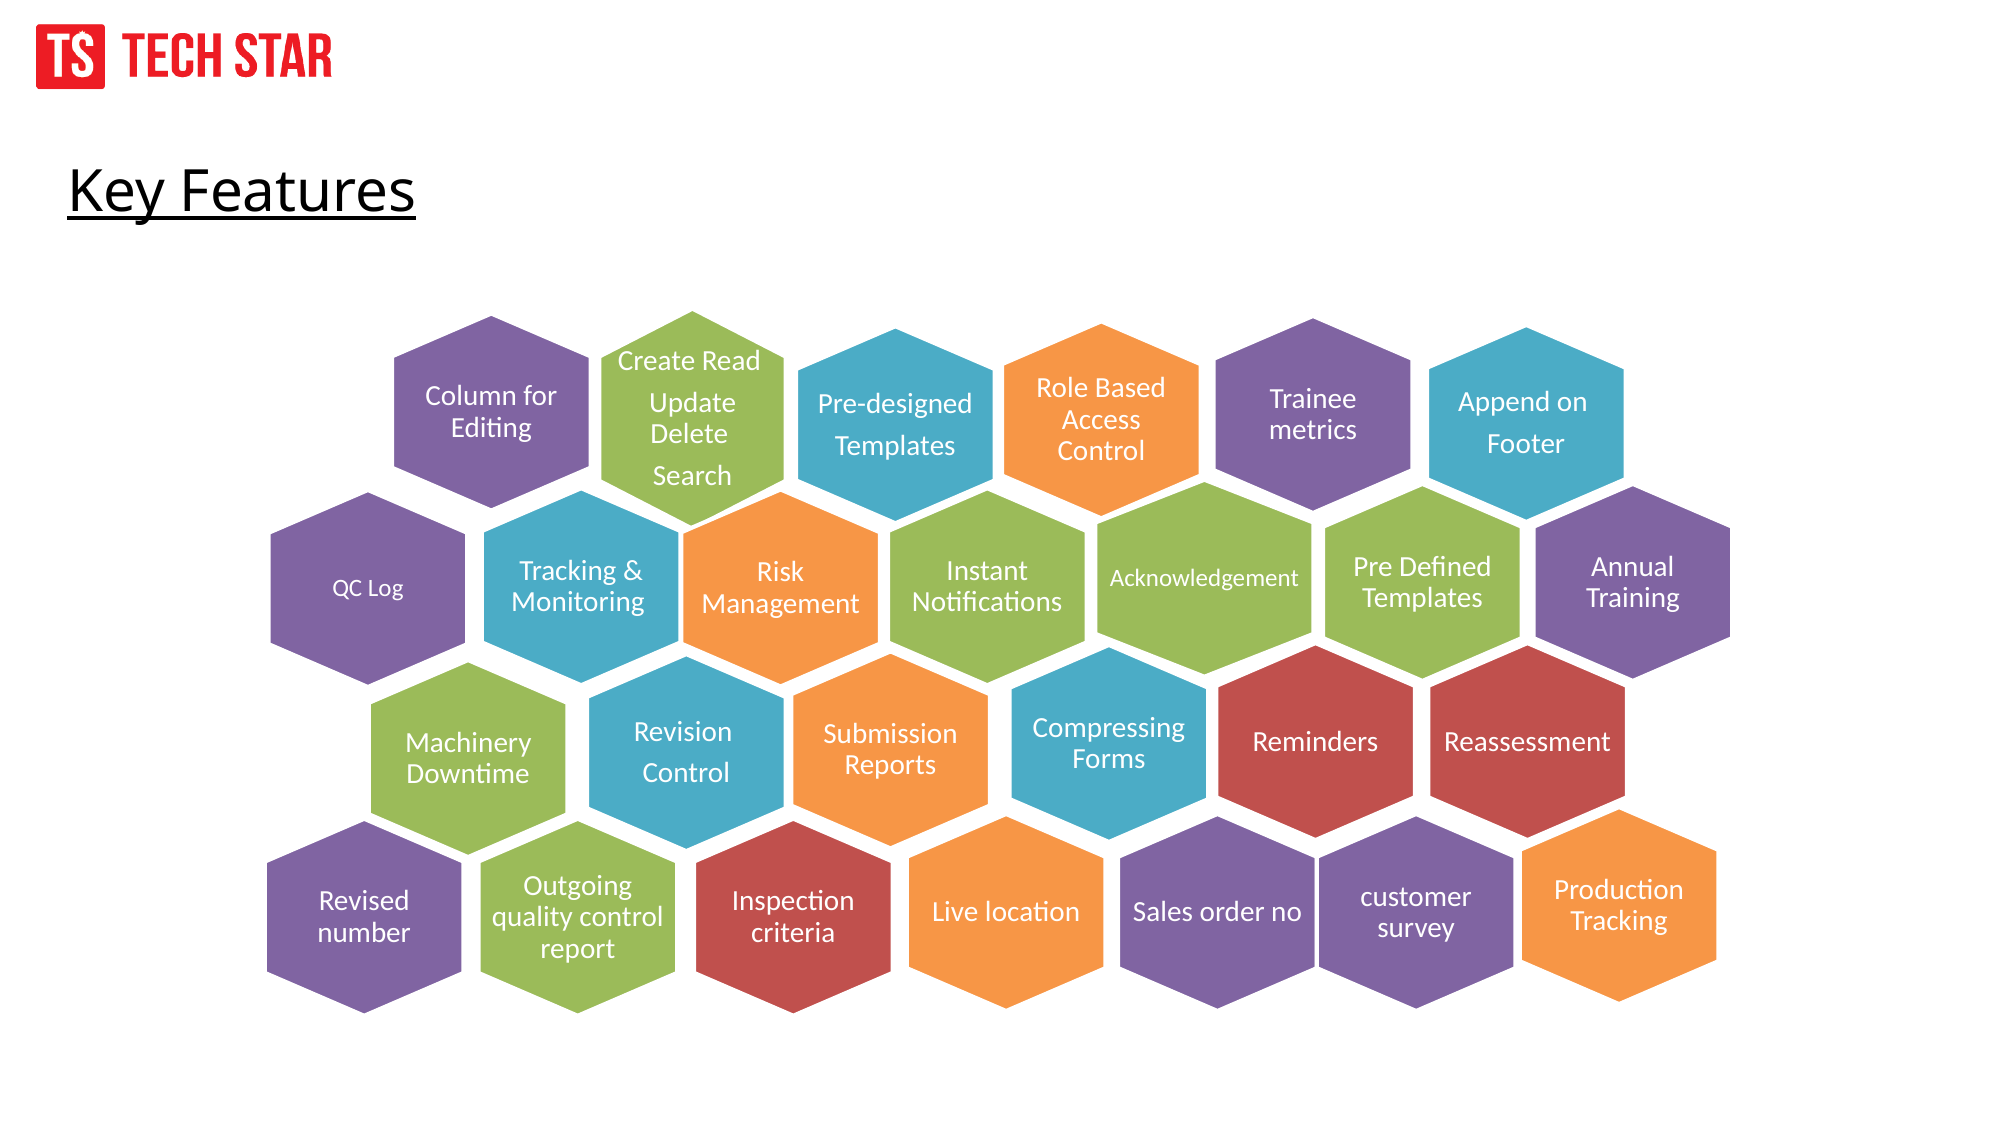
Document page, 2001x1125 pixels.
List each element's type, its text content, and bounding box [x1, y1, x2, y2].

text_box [1427, 680, 1628, 812]
picture [0, 1, 373, 122]
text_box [478, 818, 678, 1017]
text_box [790, 651, 991, 849]
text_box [1213, 315, 1413, 514]
text_box Key Features [59, 145, 1633, 231]
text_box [906, 813, 1106, 1012]
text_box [795, 325, 995, 524]
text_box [368, 659, 568, 858]
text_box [684, 489, 881, 652]
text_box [1533, 483, 1733, 682]
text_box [1009, 644, 1209, 843]
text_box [693, 857, 893, 1016]
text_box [1322, 483, 1522, 682]
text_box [1001, 321, 1201, 519]
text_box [1215, 683, 1416, 812]
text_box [1316, 813, 1516, 1012]
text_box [586, 653, 786, 852]
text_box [887, 487, 1087, 686]
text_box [1519, 806, 1719, 1005]
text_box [481, 487, 681, 686]
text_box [268, 489, 468, 688]
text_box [1117, 813, 1315, 1012]
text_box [391, 313, 591, 511]
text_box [264, 818, 464, 1017]
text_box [599, 308, 786, 487]
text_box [1426, 324, 1626, 523]
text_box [1095, 515, 1314, 677]
